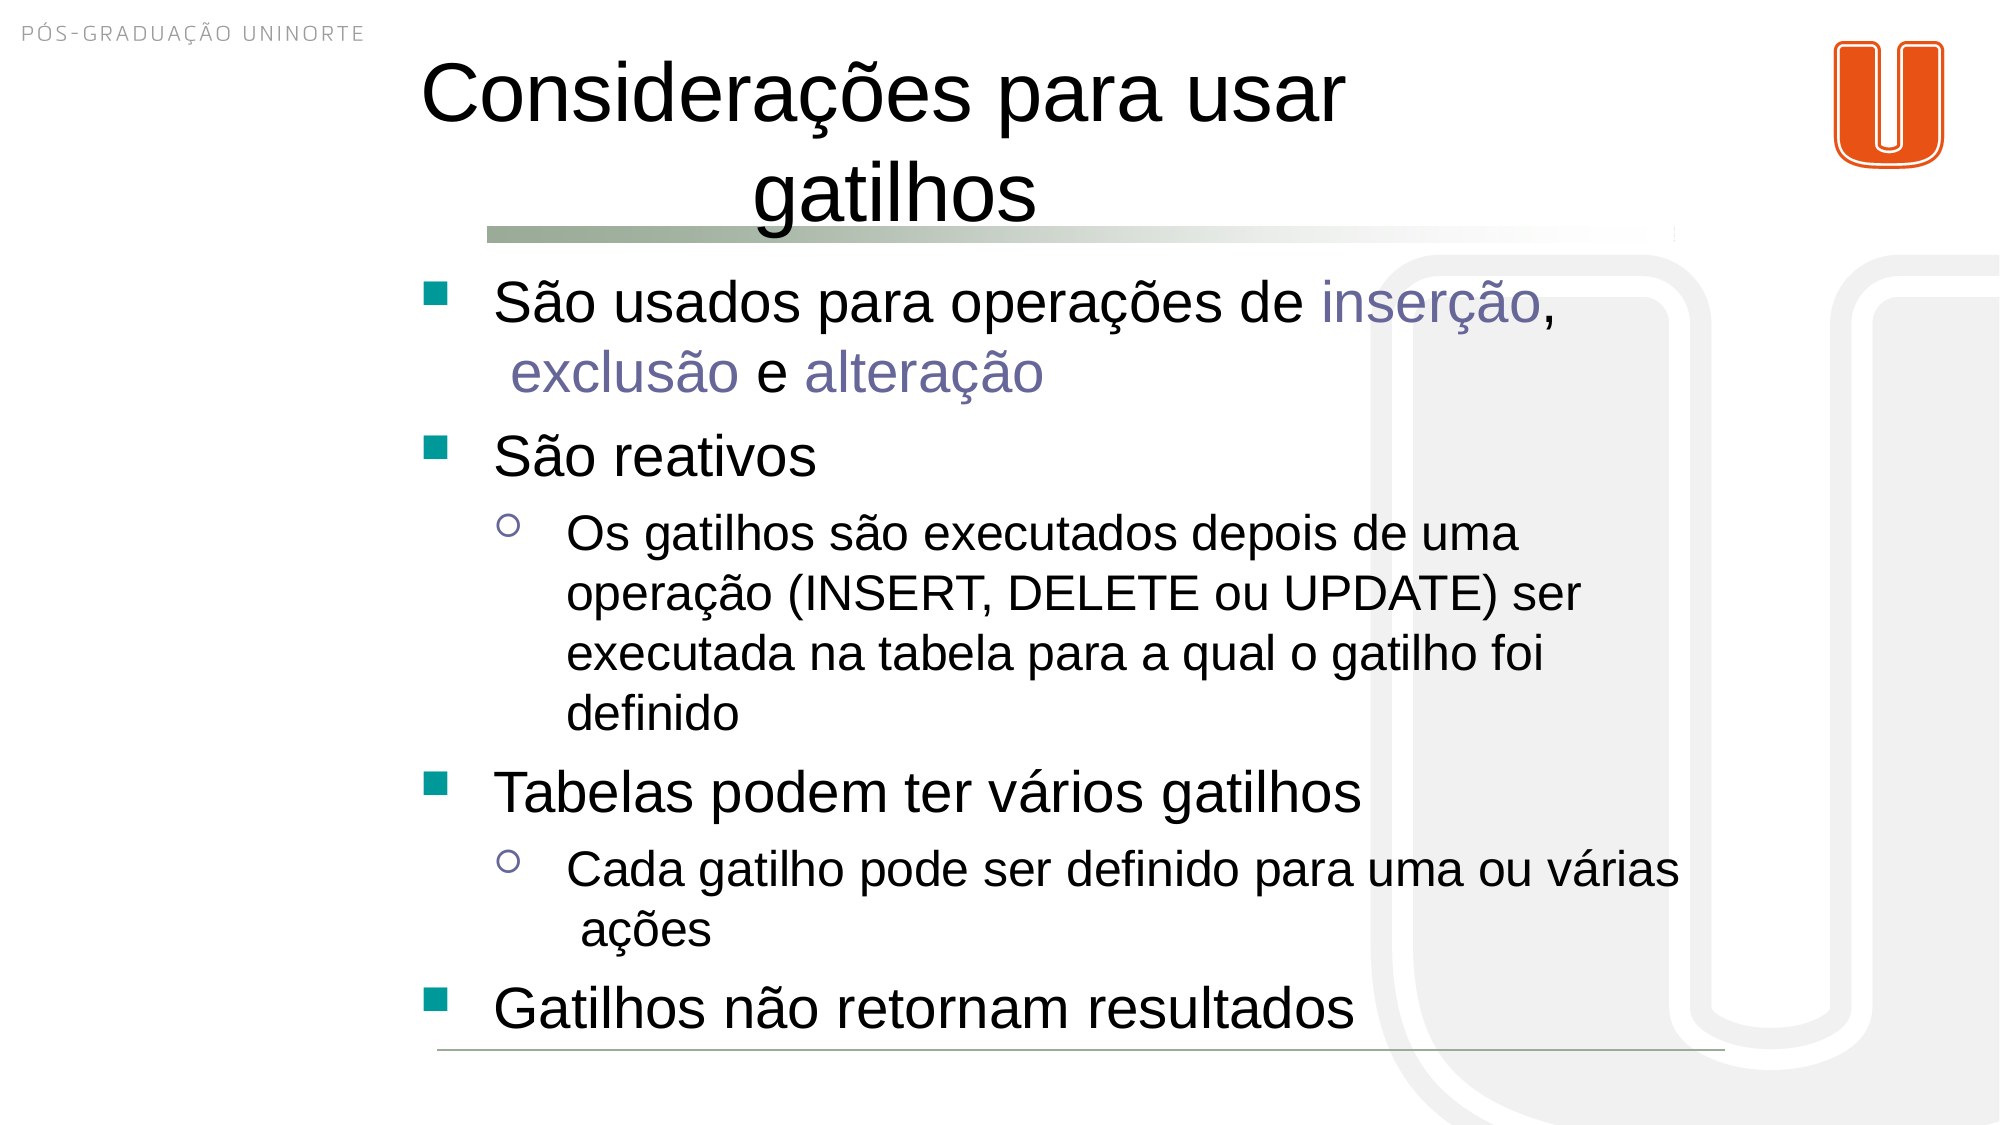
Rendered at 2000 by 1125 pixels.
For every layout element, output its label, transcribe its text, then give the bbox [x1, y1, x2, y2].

text_box São usados para operações de inserção, exclusão e alteração São reativos Os gatilhos são executados depois de uma operação (INSERT, DELETE ou UPDATE) ser executada na tabela para a qual o gatilho foi definido Tabelas podem ter vários gatilhos Cada gatilho pode ser definido para uma ou várias ações Gatilhos não retornam resultados [418, 261, 1689, 1040]
title Considerações para usar gatilhos [415, 35, 1351, 238]
text_box [487, 226, 1675, 243]
picture [0, 0, 2000, 1125]
